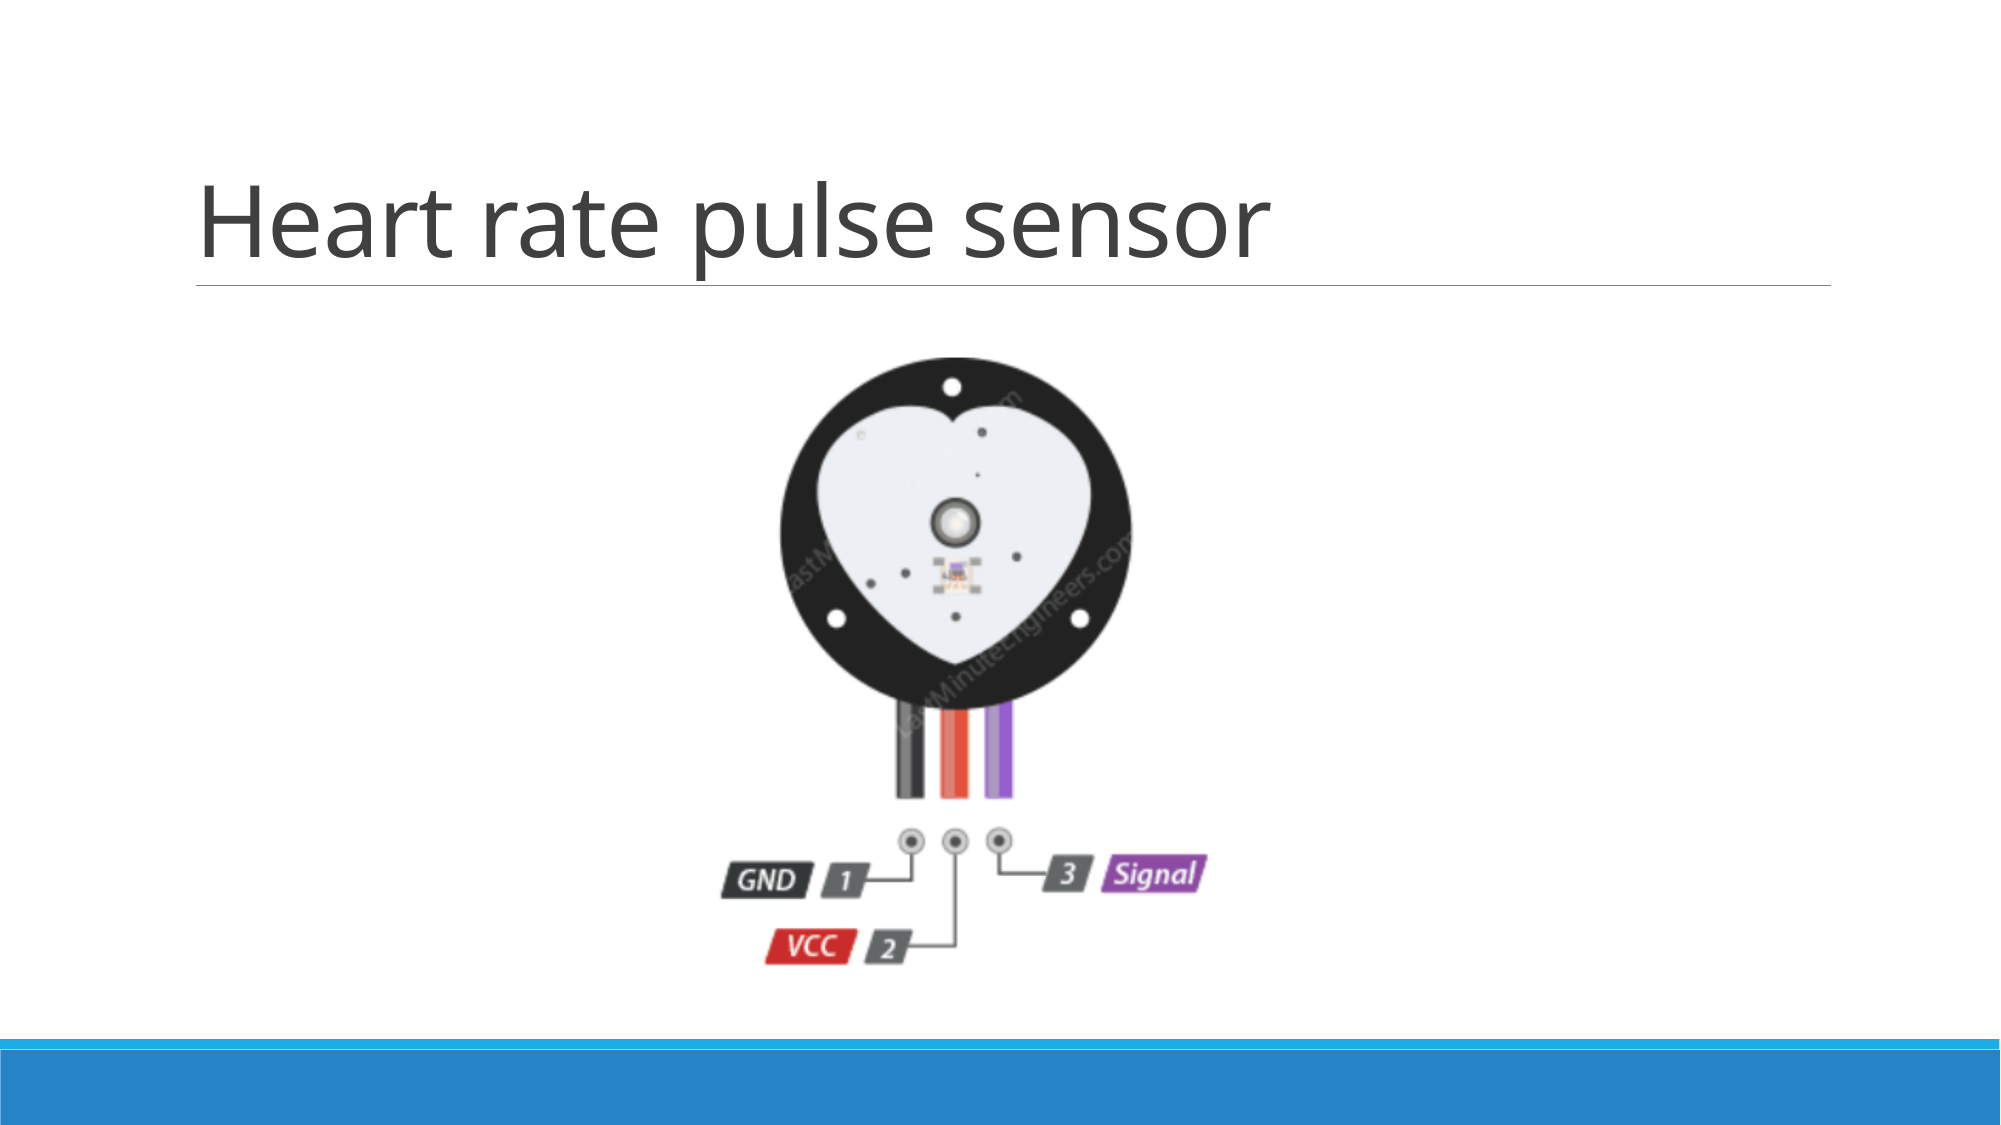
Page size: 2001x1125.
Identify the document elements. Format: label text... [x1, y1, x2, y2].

title Heart rate pulse sensor [180, 47, 1830, 285]
picture [699, 306, 1219, 1019]
